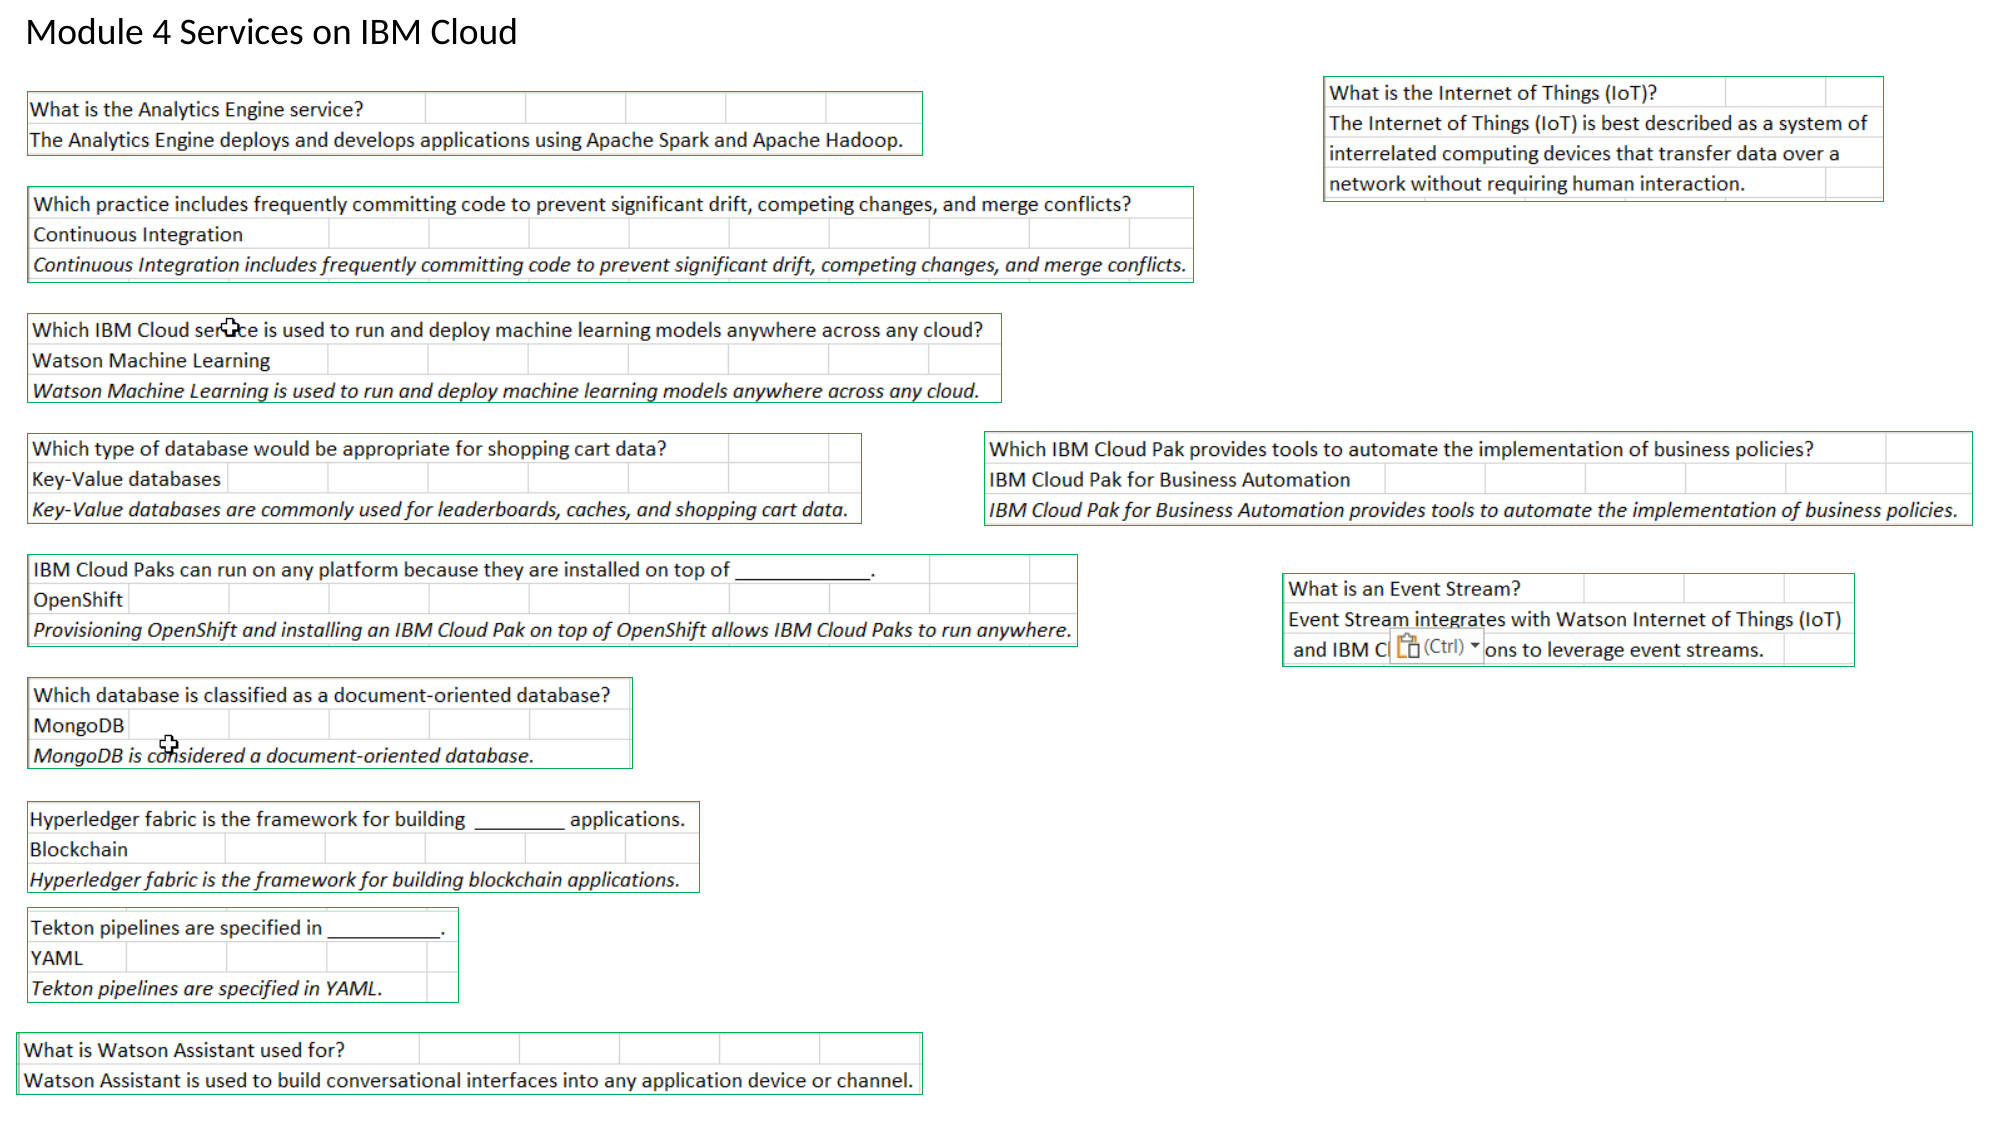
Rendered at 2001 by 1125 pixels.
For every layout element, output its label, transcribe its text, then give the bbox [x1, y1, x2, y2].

picture [1323, 76, 1884, 202]
picture [16, 1032, 923, 1095]
picture [27, 186, 1194, 283]
picture [27, 433, 862, 524]
picture [27, 907, 459, 1003]
text_box Module 4 Services on IBM Cloud [10, 0, 1011, 60]
picture [984, 431, 1973, 526]
picture [1282, 573, 1856, 667]
picture [27, 677, 633, 769]
picture [27, 91, 923, 156]
picture [27, 801, 701, 893]
picture [27, 554, 1078, 647]
picture [27, 313, 1002, 403]
